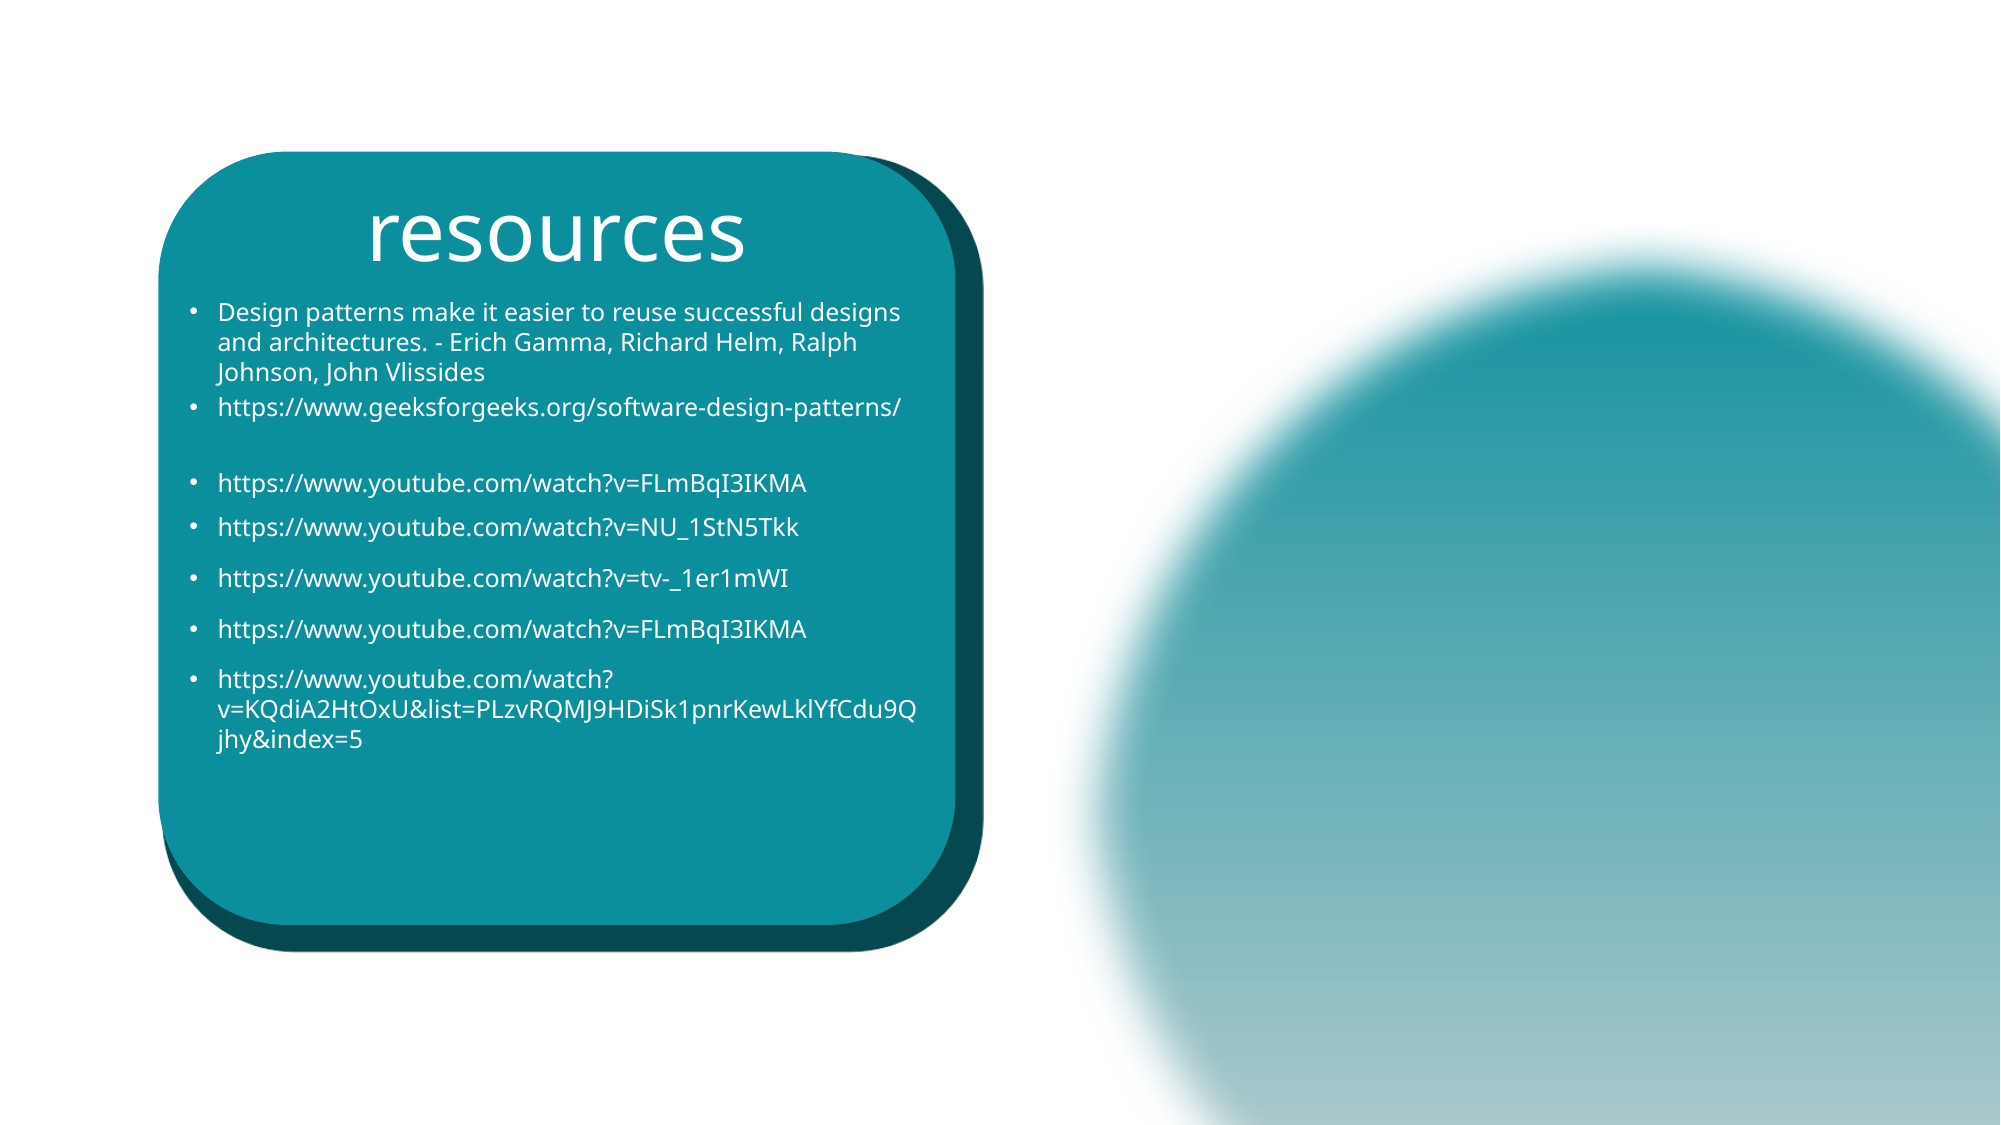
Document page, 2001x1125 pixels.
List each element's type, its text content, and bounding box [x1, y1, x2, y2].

text_box https://www.geeksforgeeks.org/software-design-patterns/ [174, 384, 939, 430]
text_box https://www.youtube.com/watch?v=NU_1StN5Tkk [174, 504, 939, 549]
text_box resources [225, 170, 889, 286]
text_box Design patterns make it easier to reuse successful designs and architectures. - Erich Gamma, Richard Helm, Ralph Johnson, John Vlissides [174, 288, 939, 384]
text_box https://www.youtube.com/watch?v=KQdiA2HtOxU&list=PLzvRQMJ9HDiSk1pnrKewLklYfCdu9Qjhy&index=5 [174, 656, 939, 761]
text_box https://www.youtube.com/watch?v=tv-_1er1mWI [174, 555, 939, 601]
text_box https://www.youtube.com/watch?v=FLmBqI3IKMA [174, 459, 939, 504]
text_box [1136, 308, 2000, 1125]
text_box [157, 150, 957, 927]
text_box https://www.youtube.com/watch?v=FLmBqI3IKMA [174, 606, 939, 652]
